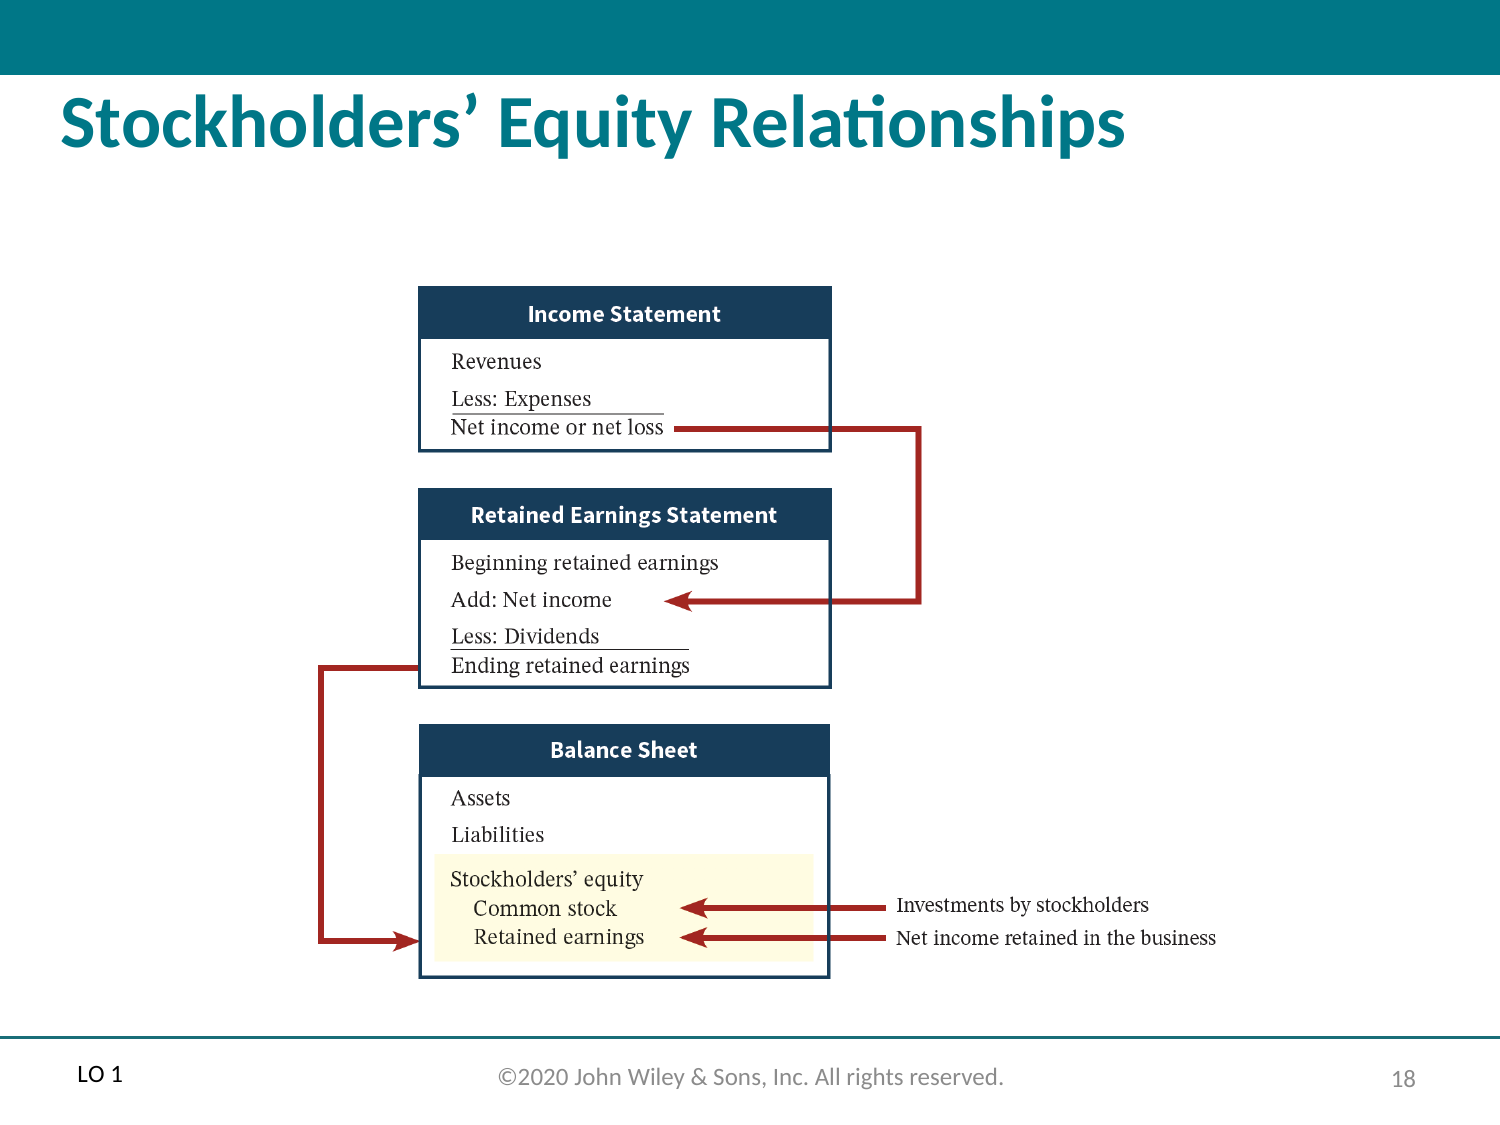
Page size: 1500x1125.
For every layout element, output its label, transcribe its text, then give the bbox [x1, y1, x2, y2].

picture [271, 269, 1229, 999]
title Stockholders’ Equity Relationships [45, 75, 1447, 235]
list L O 1 [62, 1053, 155, 1099]
